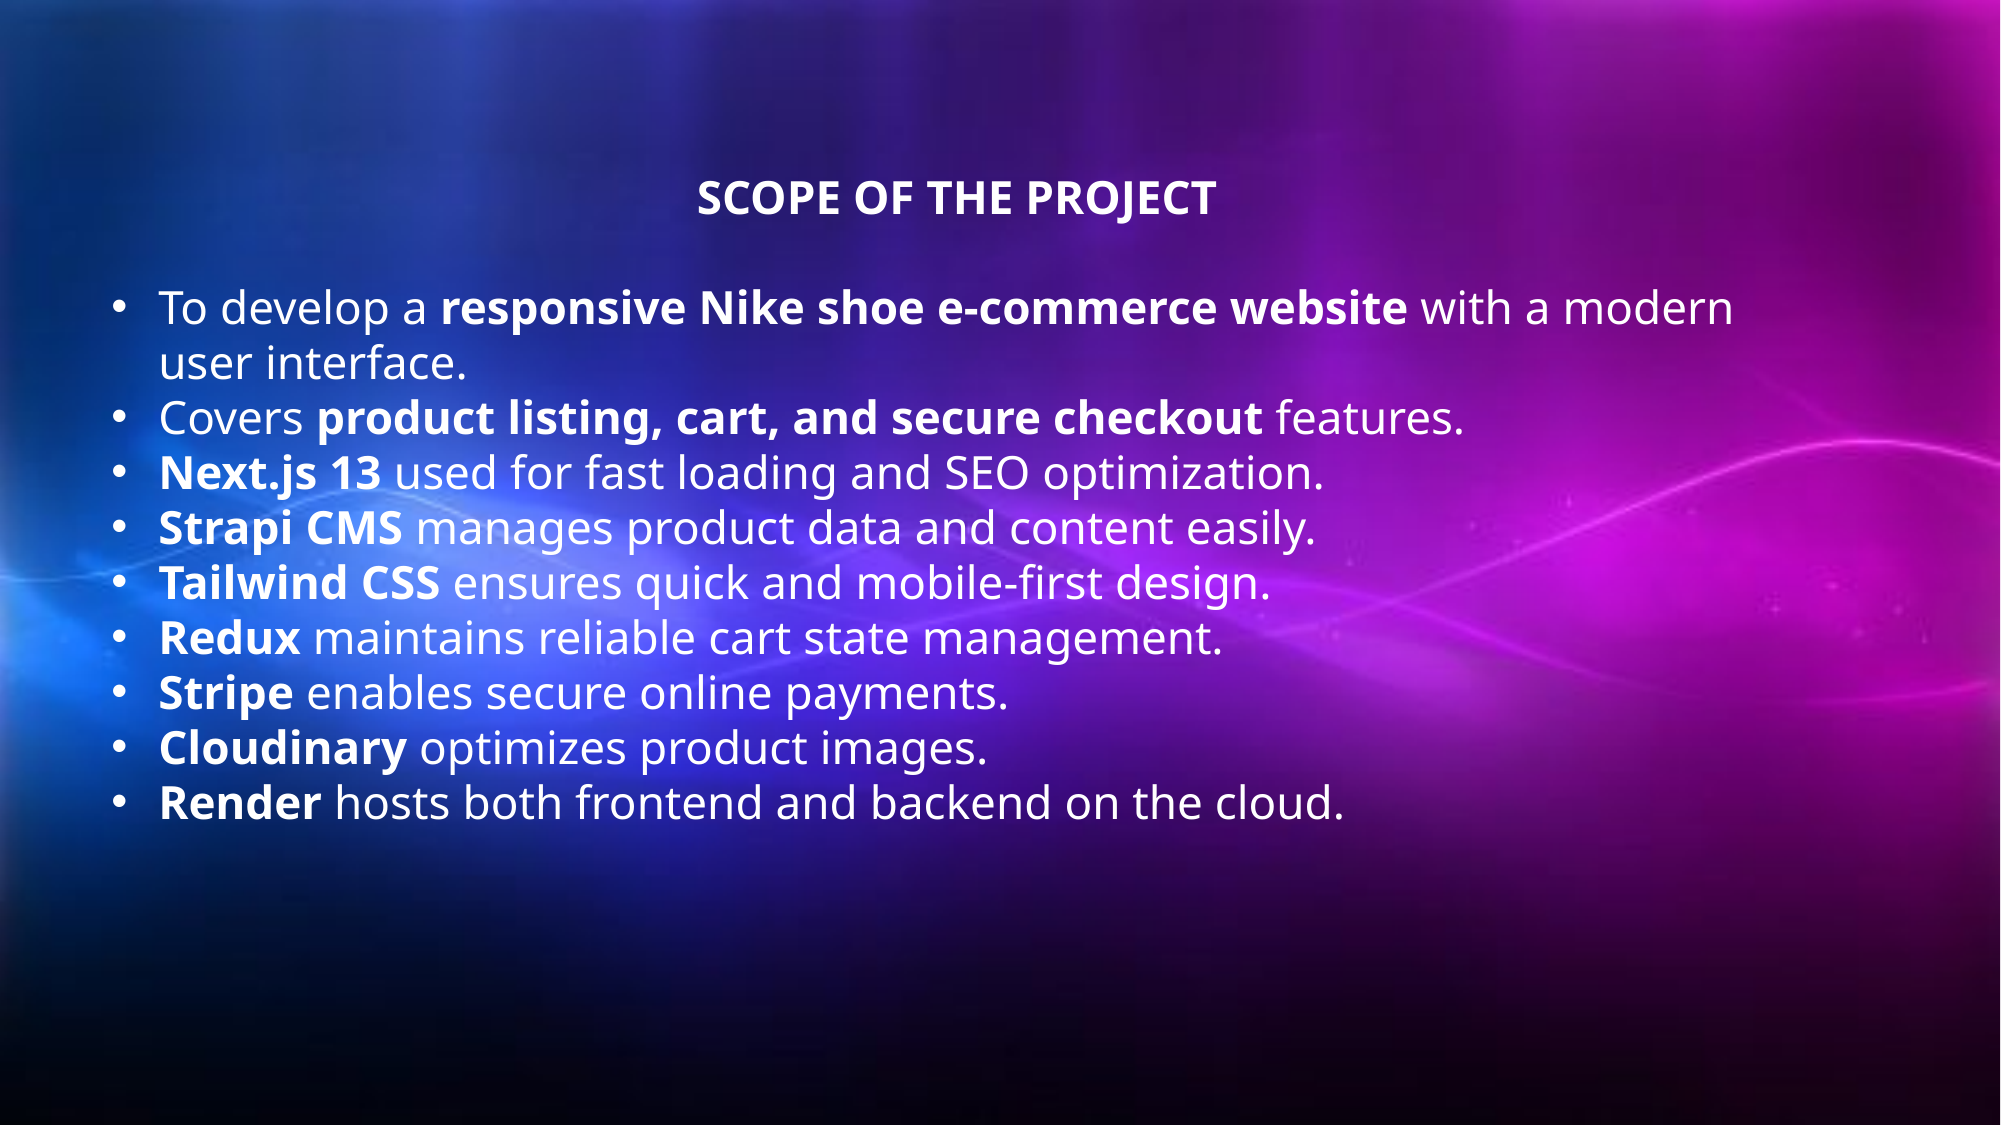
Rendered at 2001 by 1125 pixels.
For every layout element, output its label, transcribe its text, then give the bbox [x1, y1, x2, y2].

text_box SCOPE OF THE PROJECT To develop a responsive Nike shoe e-commerce website with a modern user interface. Covers product listing, cart, and secure checkout features. Next.js 13 used for fast loading and SEO optimization. Strapi CMS manages product data and content easily. Tailwind CSS ensures quick and mobile-first design. Redux maintains reliable cart state management. Stripe enables secure online payments. Cloudinary optimizes product images. Render hosts both frontend and backend on the cloud. [96, 161, 1818, 881]
picture [0, 0, 2001, 1125]
